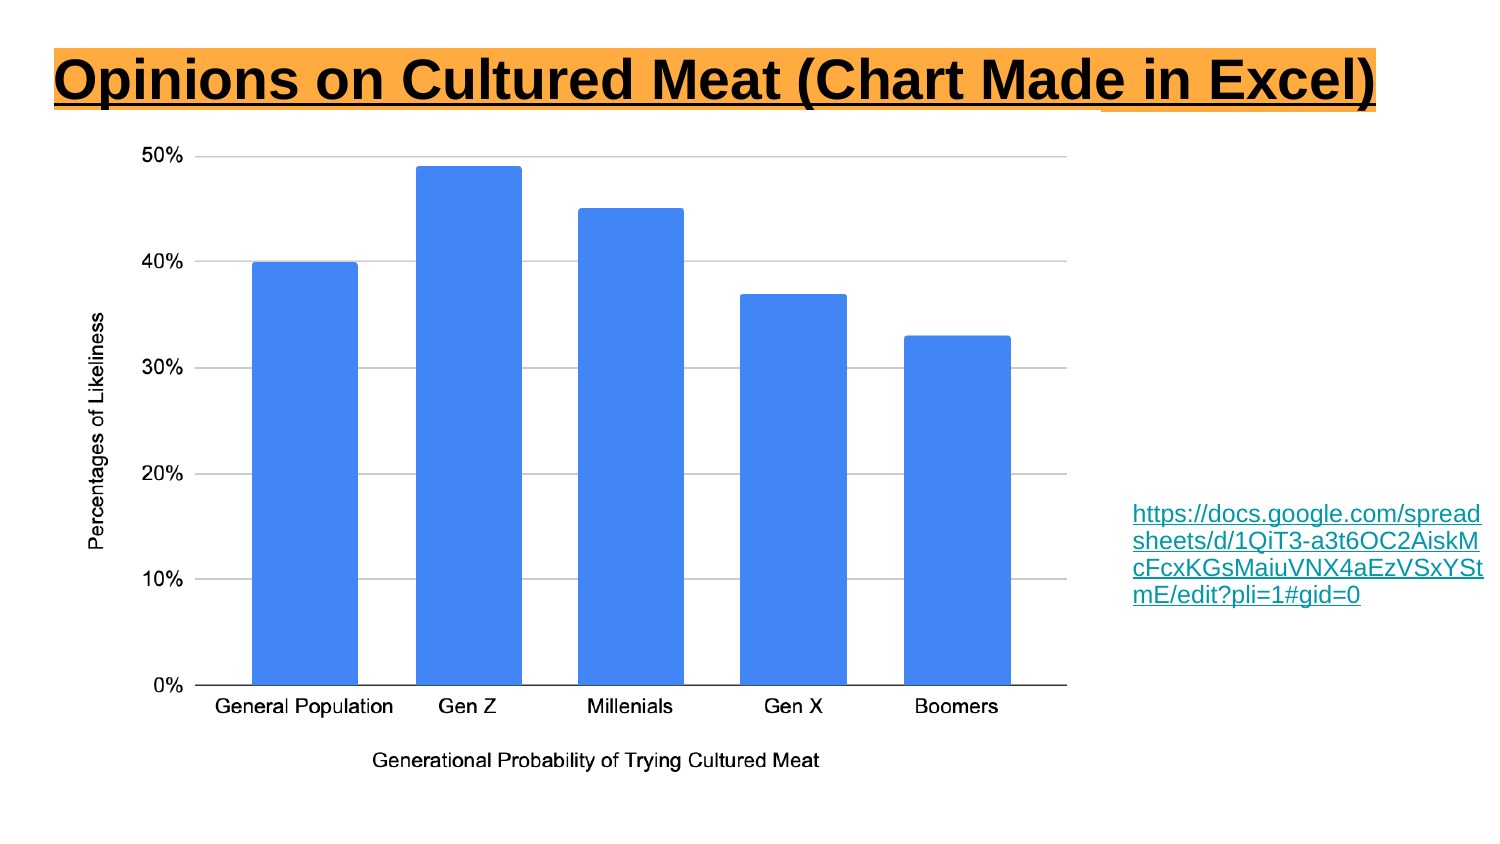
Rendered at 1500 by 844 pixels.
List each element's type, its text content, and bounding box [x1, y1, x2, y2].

picture [54, 110, 1102, 808]
list https://docs.google.com/spreadsheets/d/1QiT3-a3t6OC2AiskMcFcxKGsMaiuVNX4aEzVSxYStmE/edit?pli=1#gid=0 [1117, 480, 1500, 592]
title Opinions on Cultured Meat (Chart Made in Excel) [38, 33, 1437, 127]
